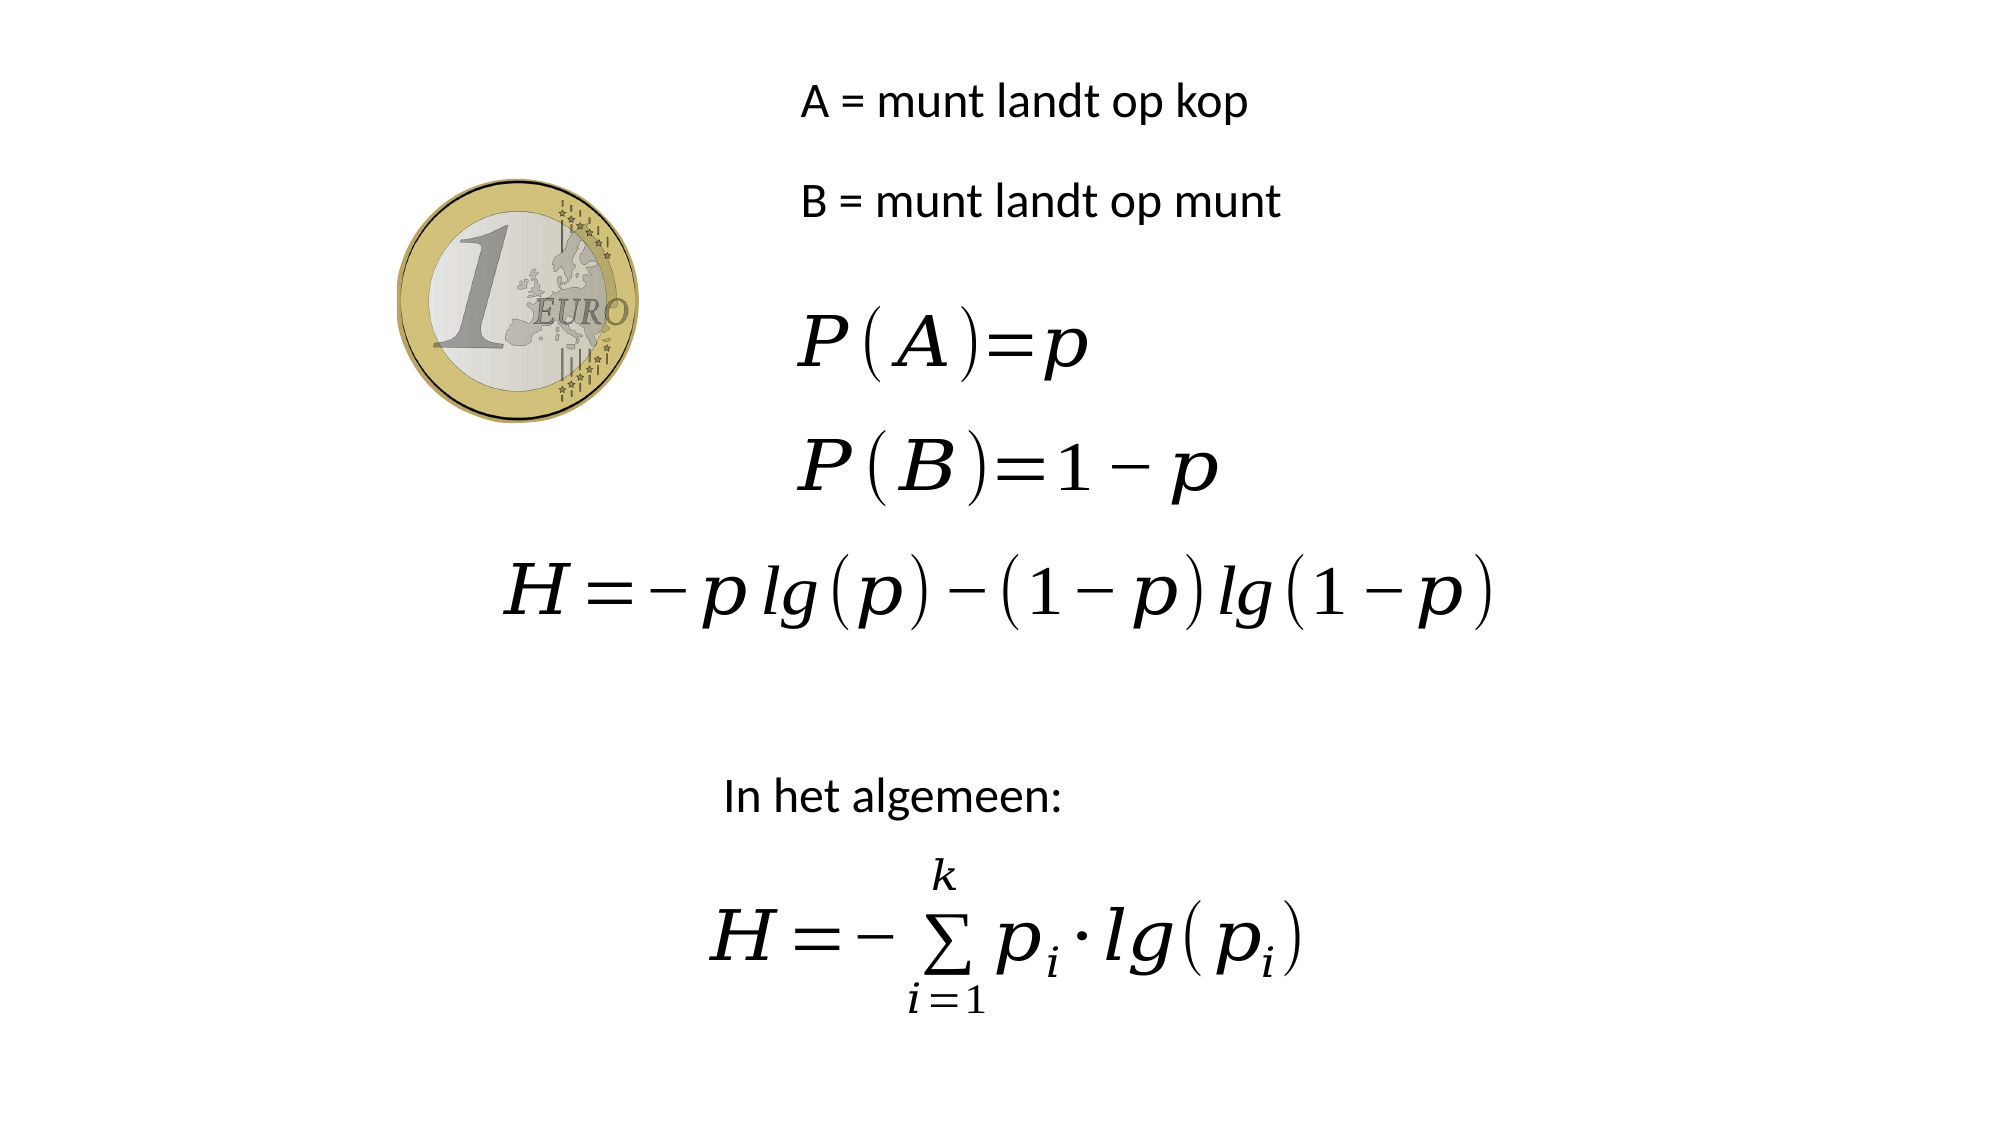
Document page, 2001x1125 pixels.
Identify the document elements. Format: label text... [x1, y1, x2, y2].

text_box A = munt landt op kop B = munt landt op munt [797, 71, 1577, 232]
picture [396, 178, 639, 424]
text_box In het algemeen: [719, 766, 1078, 827]
